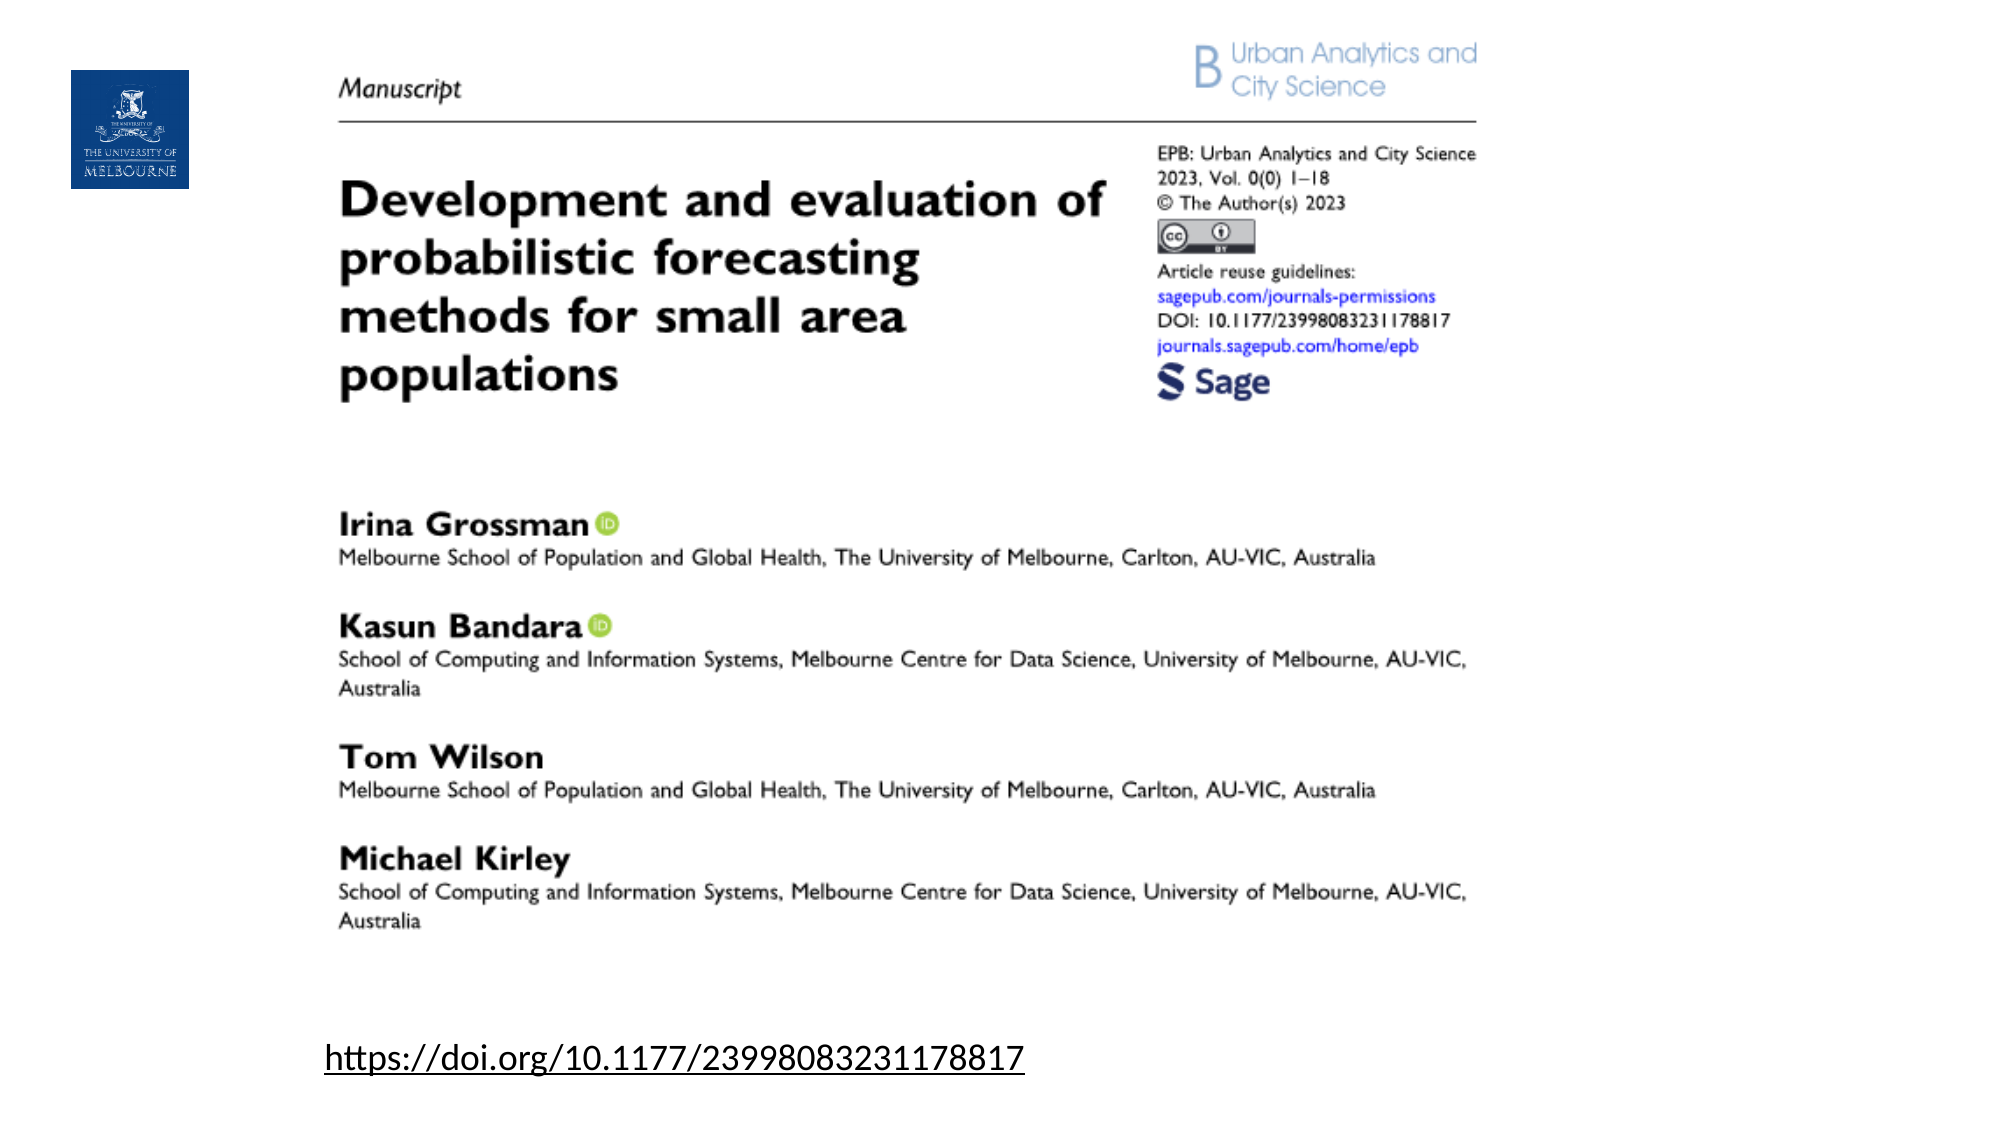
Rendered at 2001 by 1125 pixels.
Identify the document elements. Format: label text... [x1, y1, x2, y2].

picture [322, 39, 1496, 999]
picture [71, 70, 189, 189]
text_box https://doi.org/10.1177/23998083231178817 [309, 1025, 1310, 1085]
